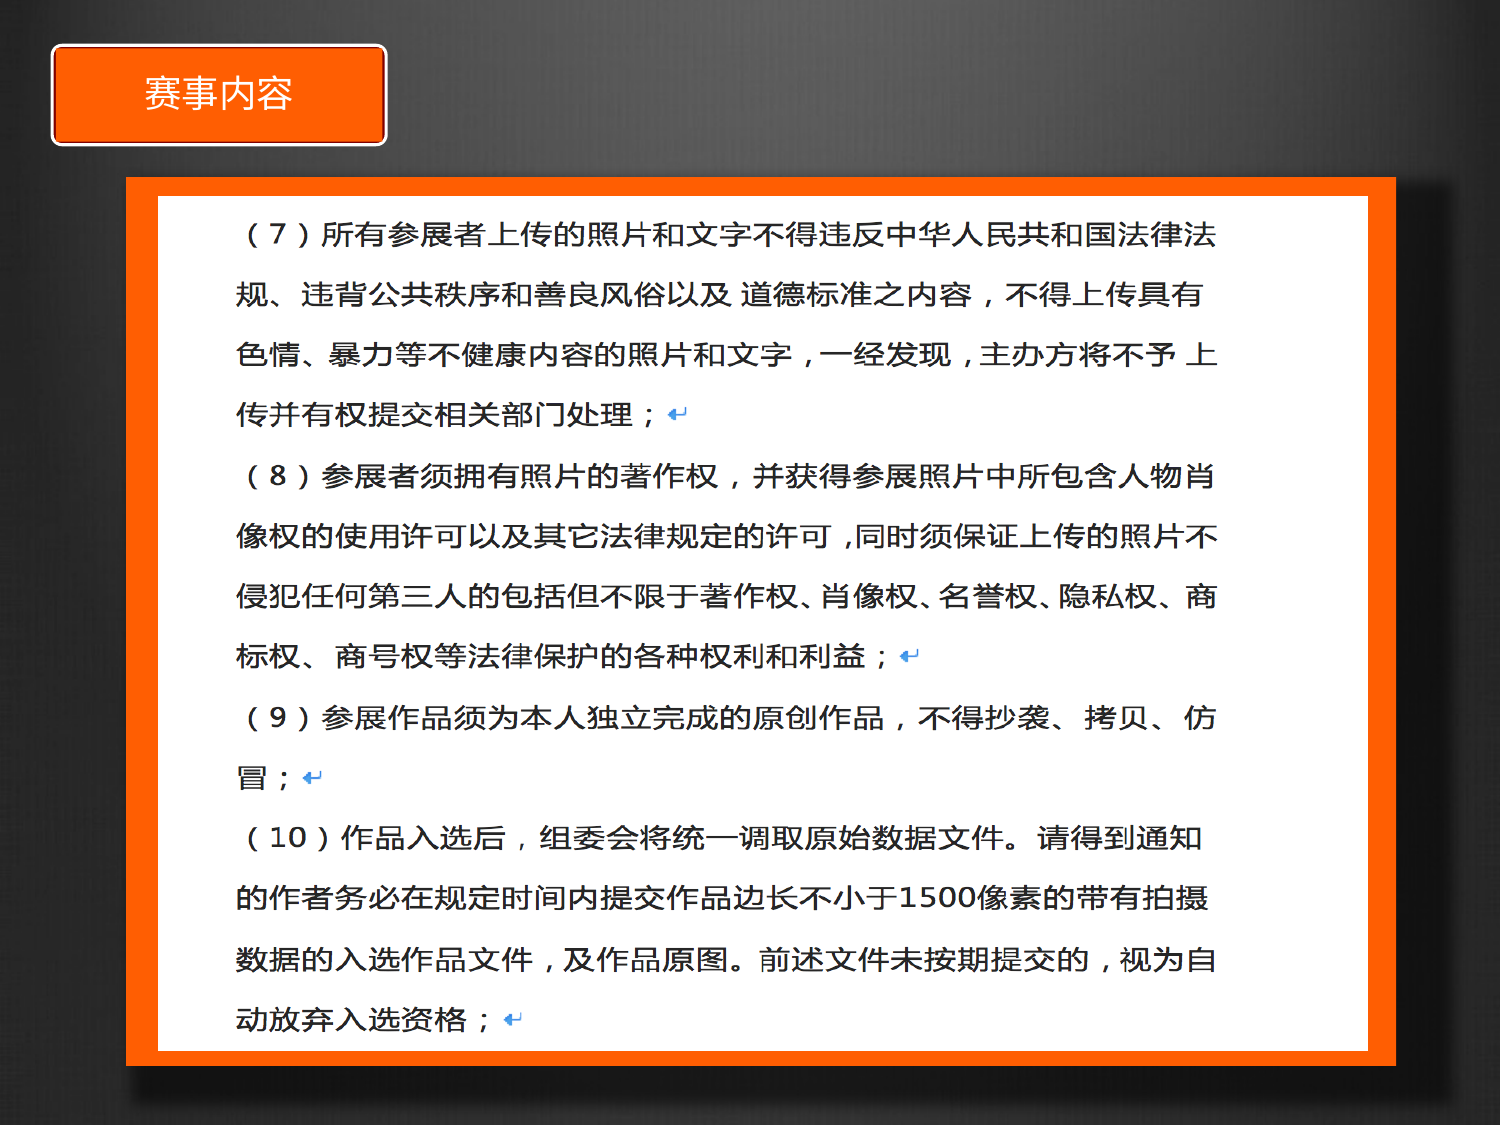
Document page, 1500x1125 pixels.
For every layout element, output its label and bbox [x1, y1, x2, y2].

picture [158, 196, 1368, 1051]
text_box [125, 177, 1397, 1066]
text_box [52, 45, 387, 145]
